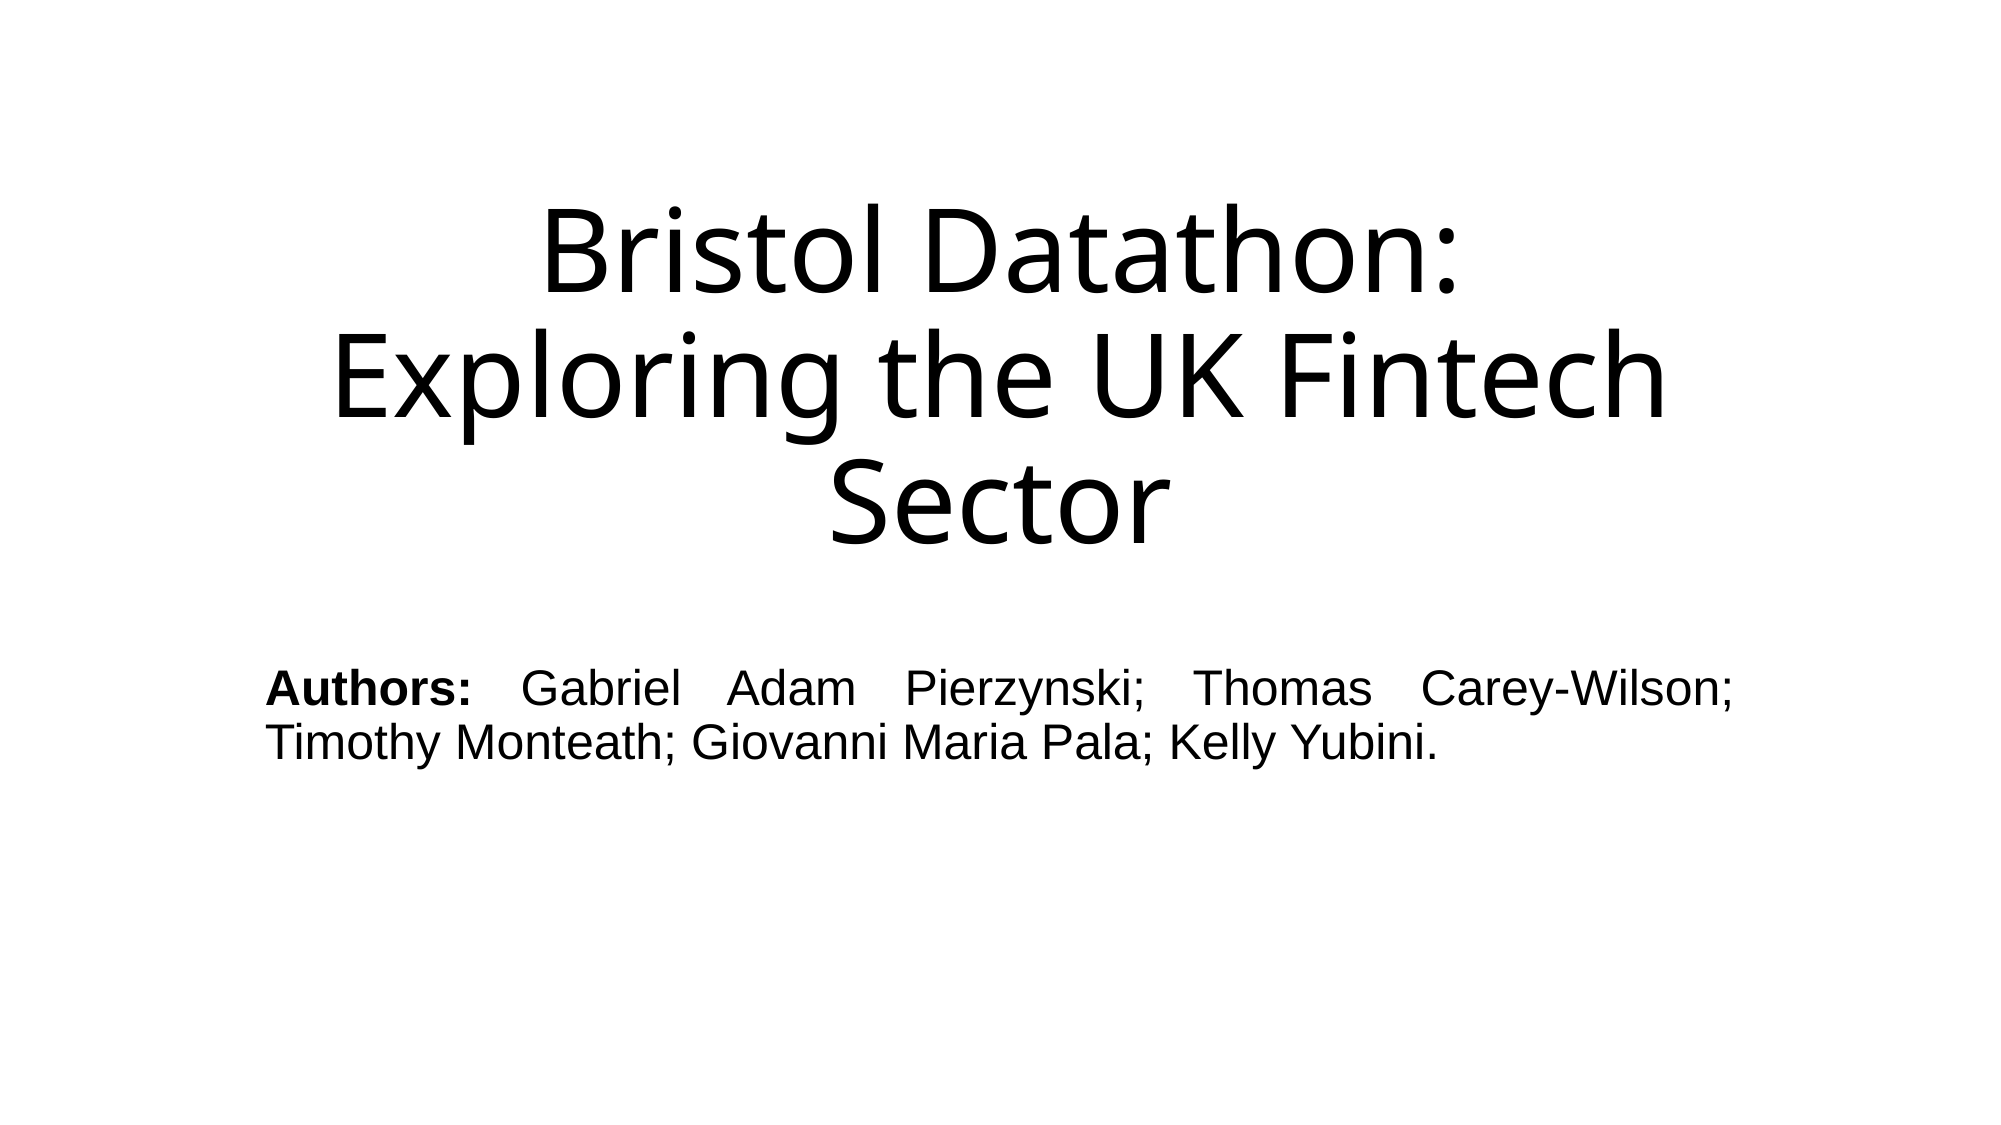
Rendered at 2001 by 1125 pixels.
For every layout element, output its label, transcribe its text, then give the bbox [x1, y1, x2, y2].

title Bristol Datathon: Exploring the UK Fintech Sector [249, 184, 1750, 576]
subtitle Authors: Gabriel Adam Pierzynski; Thomas Carey-Wilson; Timothy Monteath; Giovanni Maria Pala; Kelly Yubini. [249, 654, 1750, 927]
